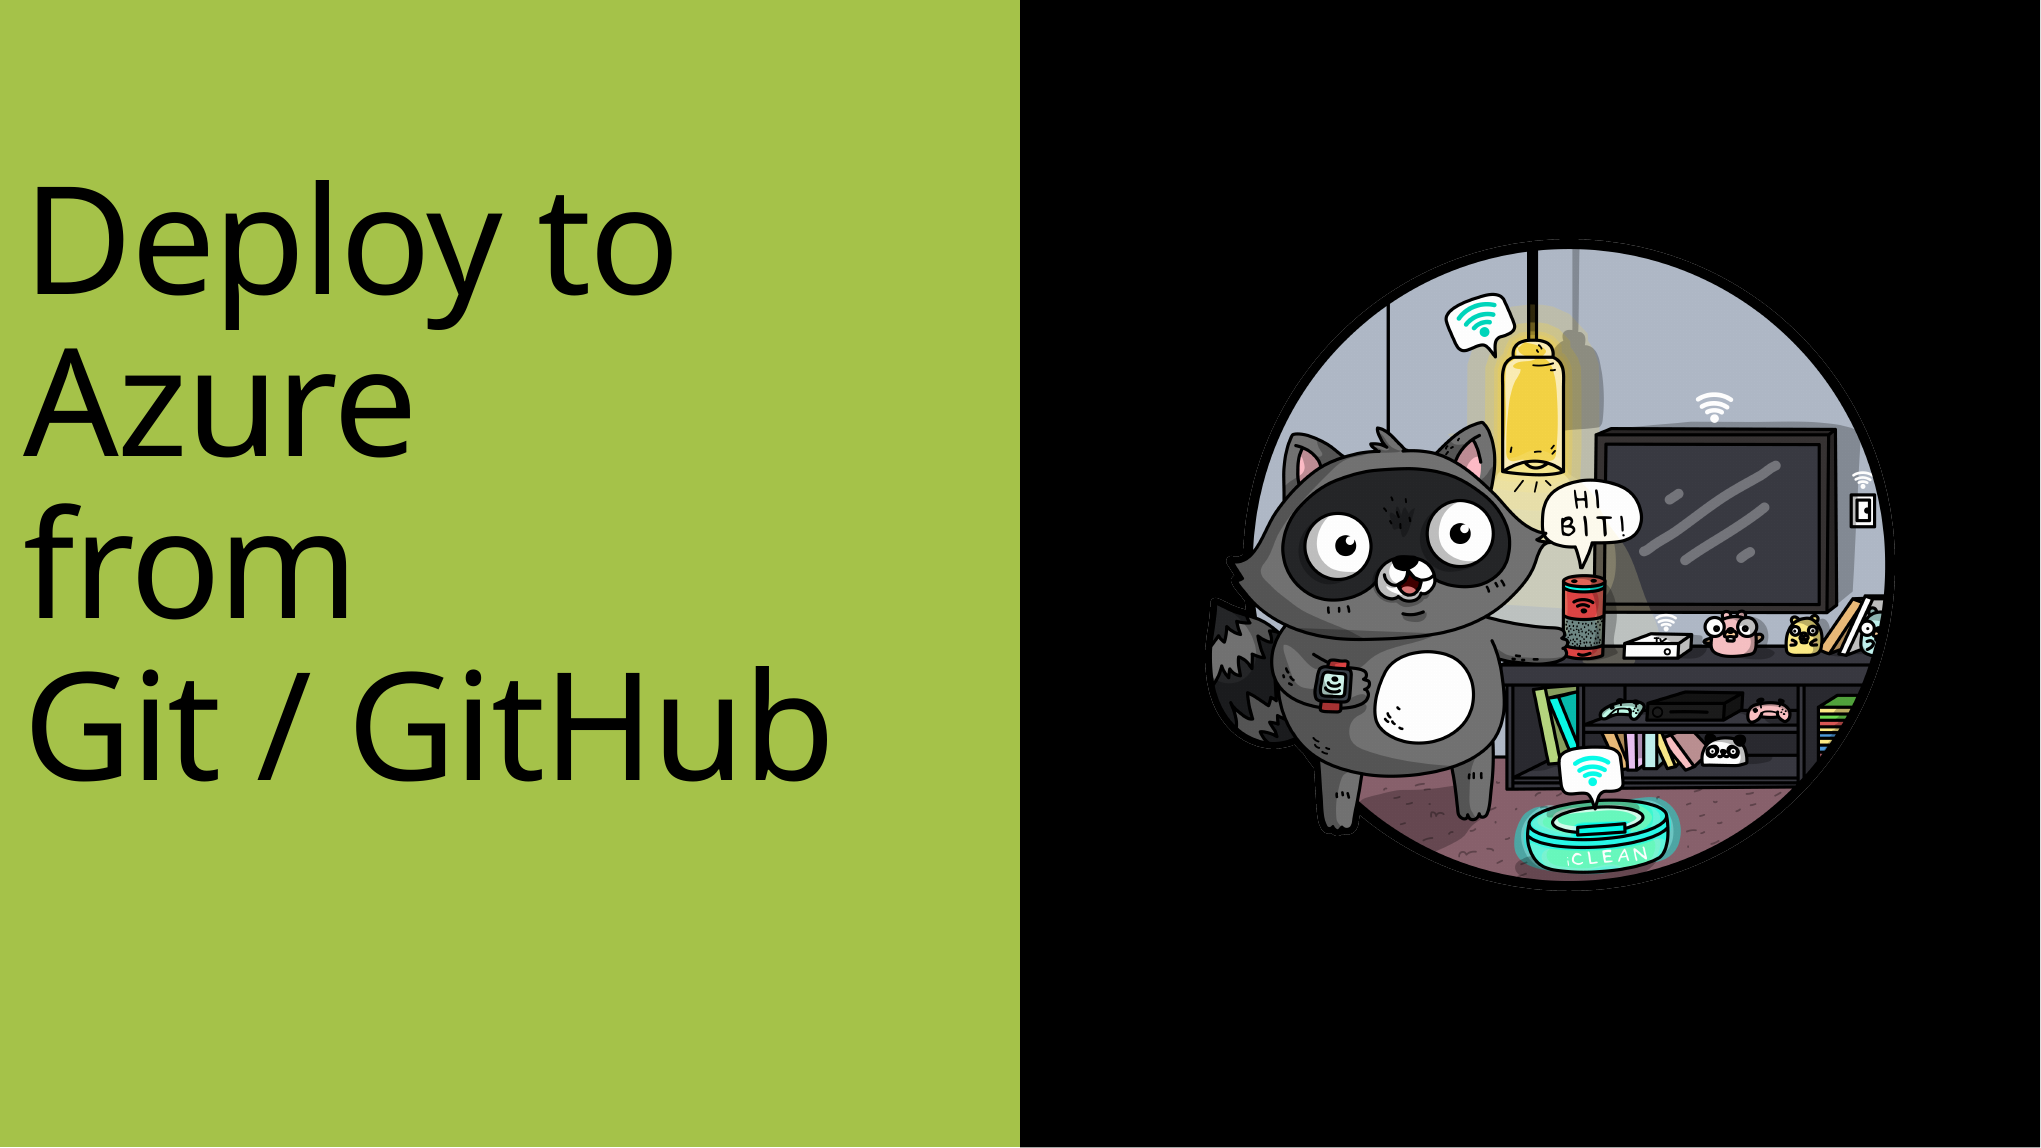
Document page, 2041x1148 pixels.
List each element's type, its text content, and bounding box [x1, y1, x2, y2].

title Deploy to Azure from Git / GitHub [0, 149, 1046, 835]
picture [1205, 239, 1895, 891]
